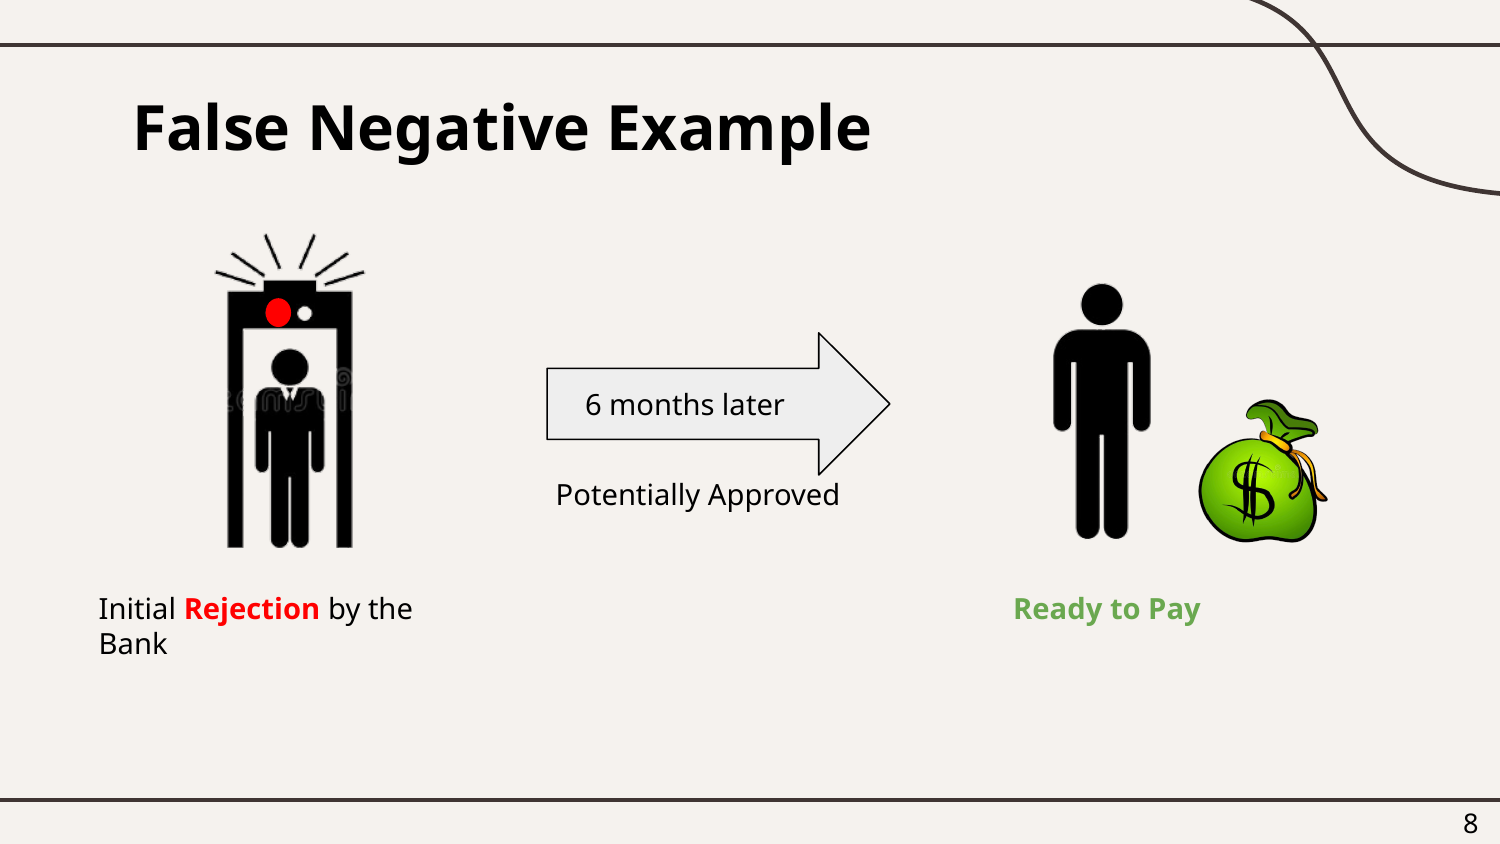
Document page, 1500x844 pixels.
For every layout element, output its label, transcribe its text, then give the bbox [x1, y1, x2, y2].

text_box Potentially Approved [540, 461, 861, 527]
text_box [547, 332, 890, 461]
title False Negative Example [116, 72, 890, 167]
text_box 6 months later [570, 371, 809, 436]
text_box Ready to Pay [998, 579, 1220, 641]
picture [964, 273, 1356, 571]
slide_number 8 [1403, 791, 1494, 844]
text_box Initial Rejection by the Bank [83, 575, 504, 676]
picture [165, 215, 423, 592]
